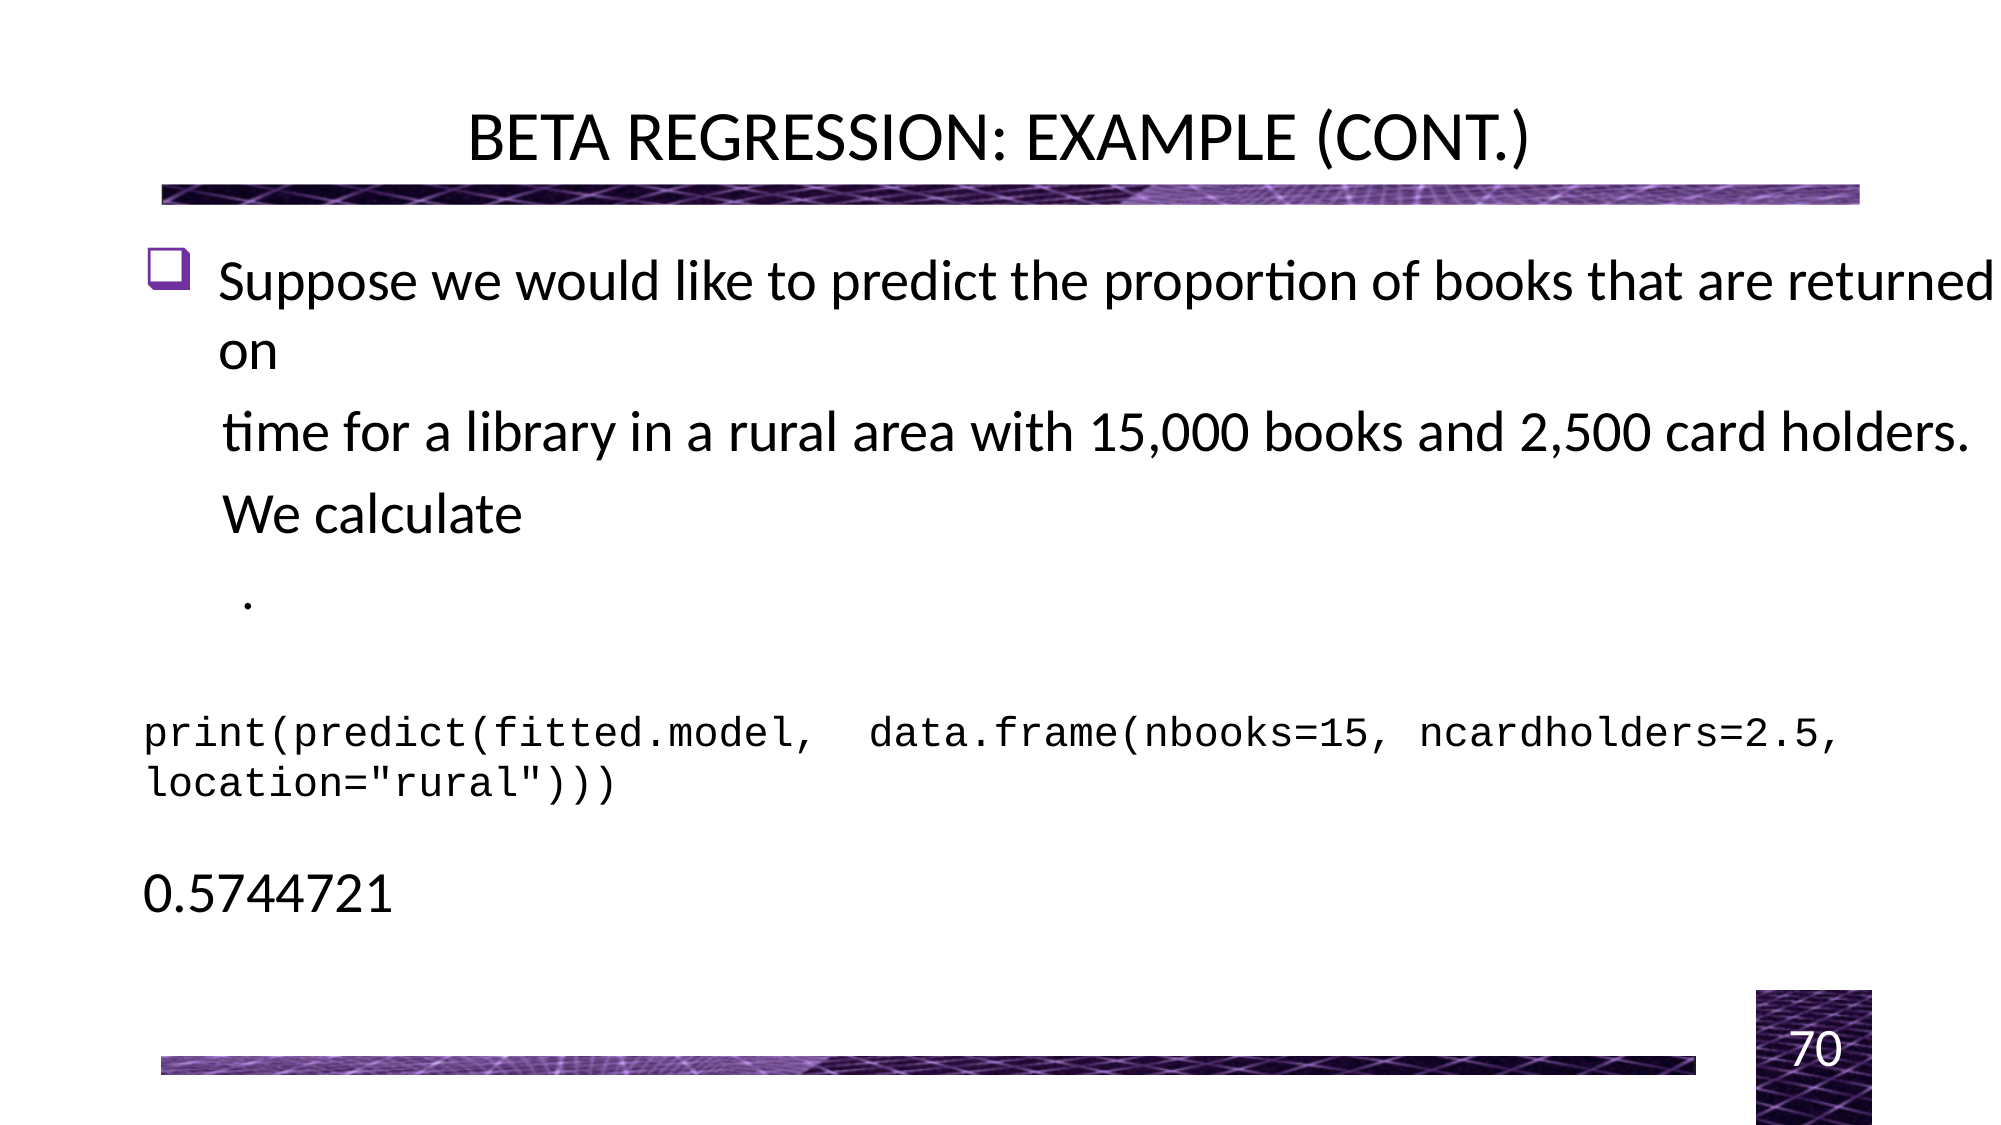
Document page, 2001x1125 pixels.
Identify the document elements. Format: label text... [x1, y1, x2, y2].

text_box BETA REGRESSION: EXAMPLE (CONT.) [136, 66, 1864, 199]
picture [161, 184, 1860, 205]
picture [1756, 990, 1872, 1125]
picture [161, 1056, 1697, 1075]
